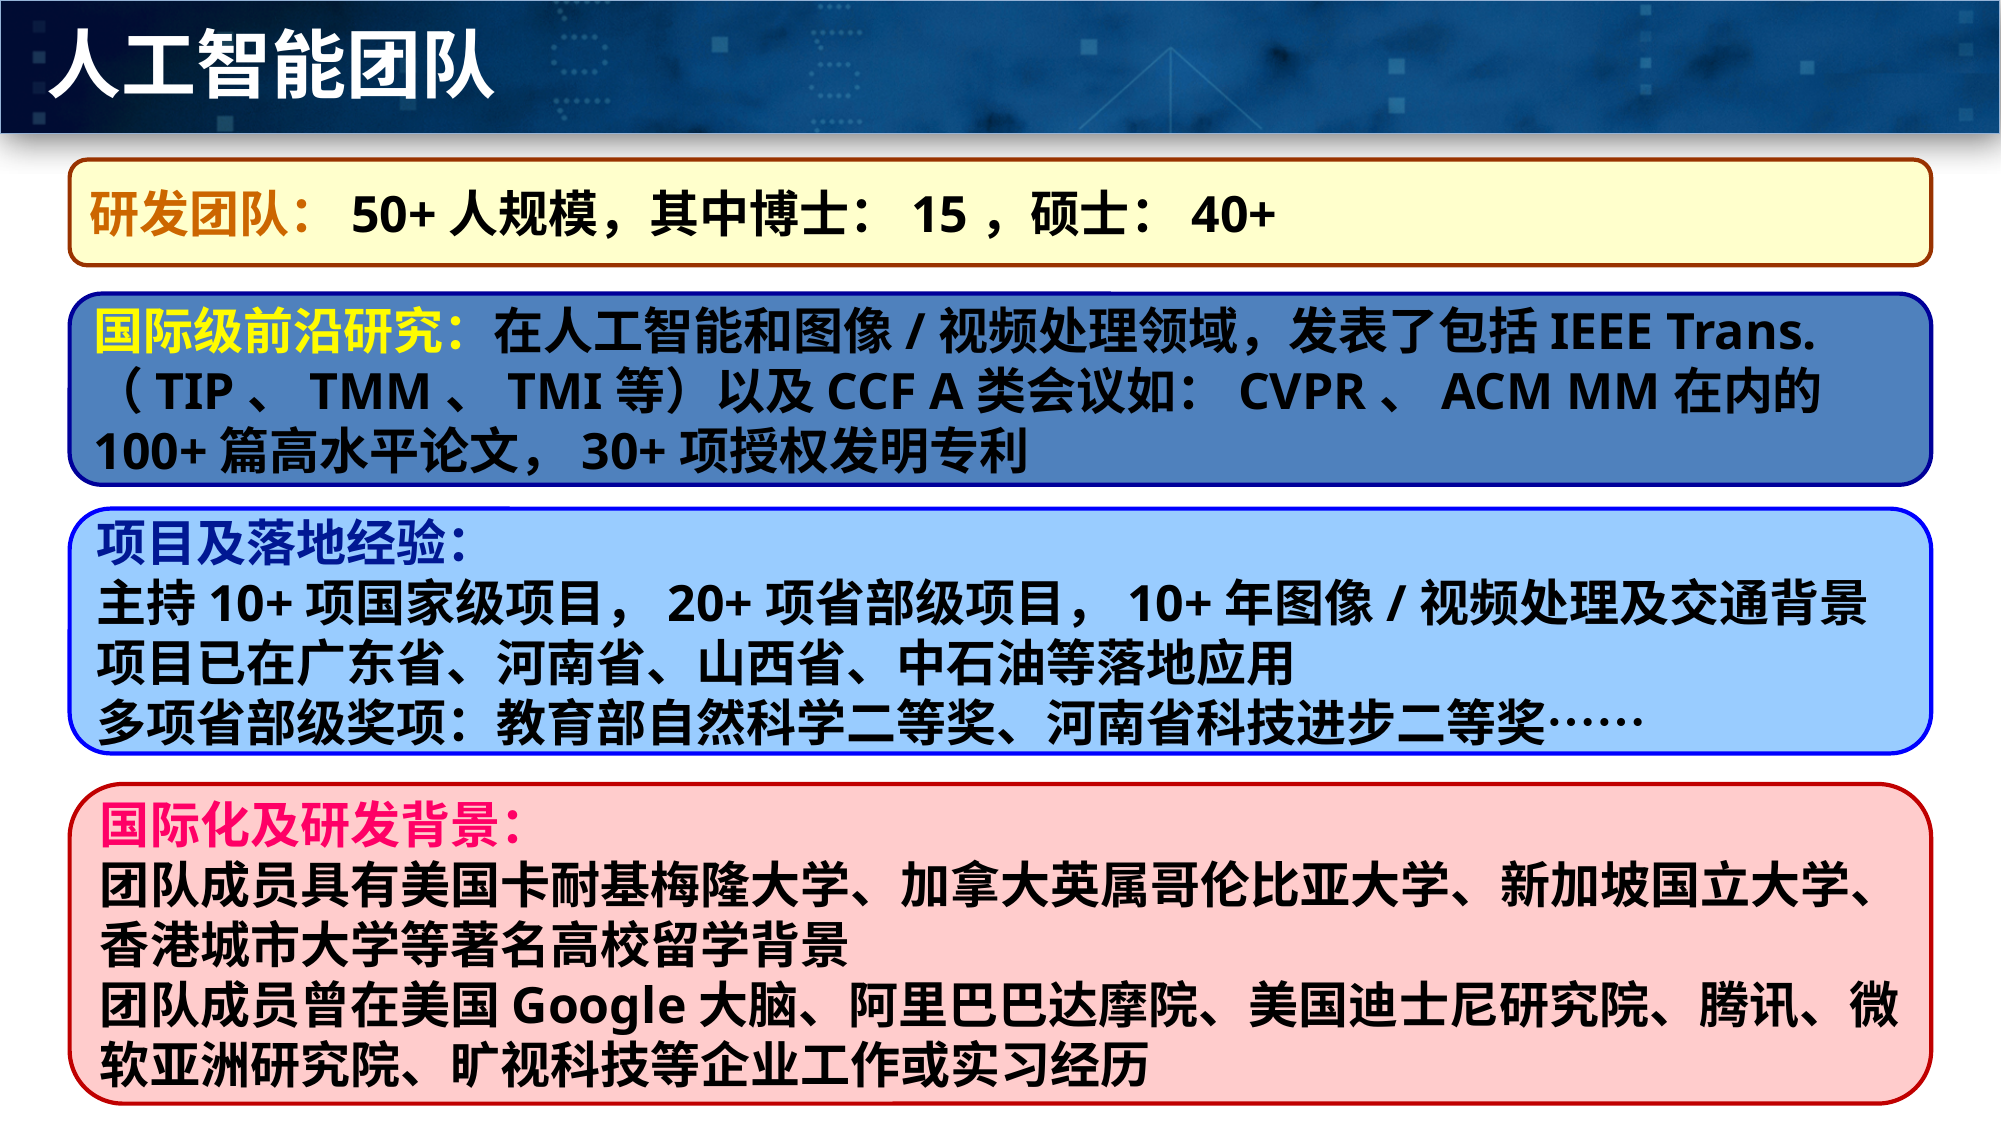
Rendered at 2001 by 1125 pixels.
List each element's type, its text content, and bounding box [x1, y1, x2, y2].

text_box 研发团队：50+人规模，其中博士：15，硕士：40+ [67, 157, 1934, 268]
text_box 项目及落地经验： 主持10+项国家级项目，20+项省部级项目，10+年图像/视频处理及交通背景 项目已在广东省、河南省、山西省、中石油等落地应用 多项省部级奖项：教育部自然科学二等奖、河南省科技进步二等奖…… [67, 506, 1934, 756]
text_box 人工智能团队 [32, 9, 1824, 104]
picture [1, 1, 1999, 133]
text_box 国际化及研发背景： 团队成员具有美国卡耐基梅隆大学、加拿大英属哥伦比亚大学、新加坡国立大学、香港城市大学等著名高校留学背景 团队成员曾在美国Google大脑、阿里巴巴达摩院、美国迪士尼研究院、腾讯、微软亚洲研究院、旷视科技等企业工作或实习经历 [67, 781, 1934, 1106]
text_box 国际级前沿研究：在人工智能和图像/视频处理领域，发表了包括IEEE Trans. （TIP、TMM、TMI等）以及CCF A类会议如：CVPR、ACM MM在内的100+篇高水平论文，30+项授权发明专利 [67, 291, 1934, 487]
